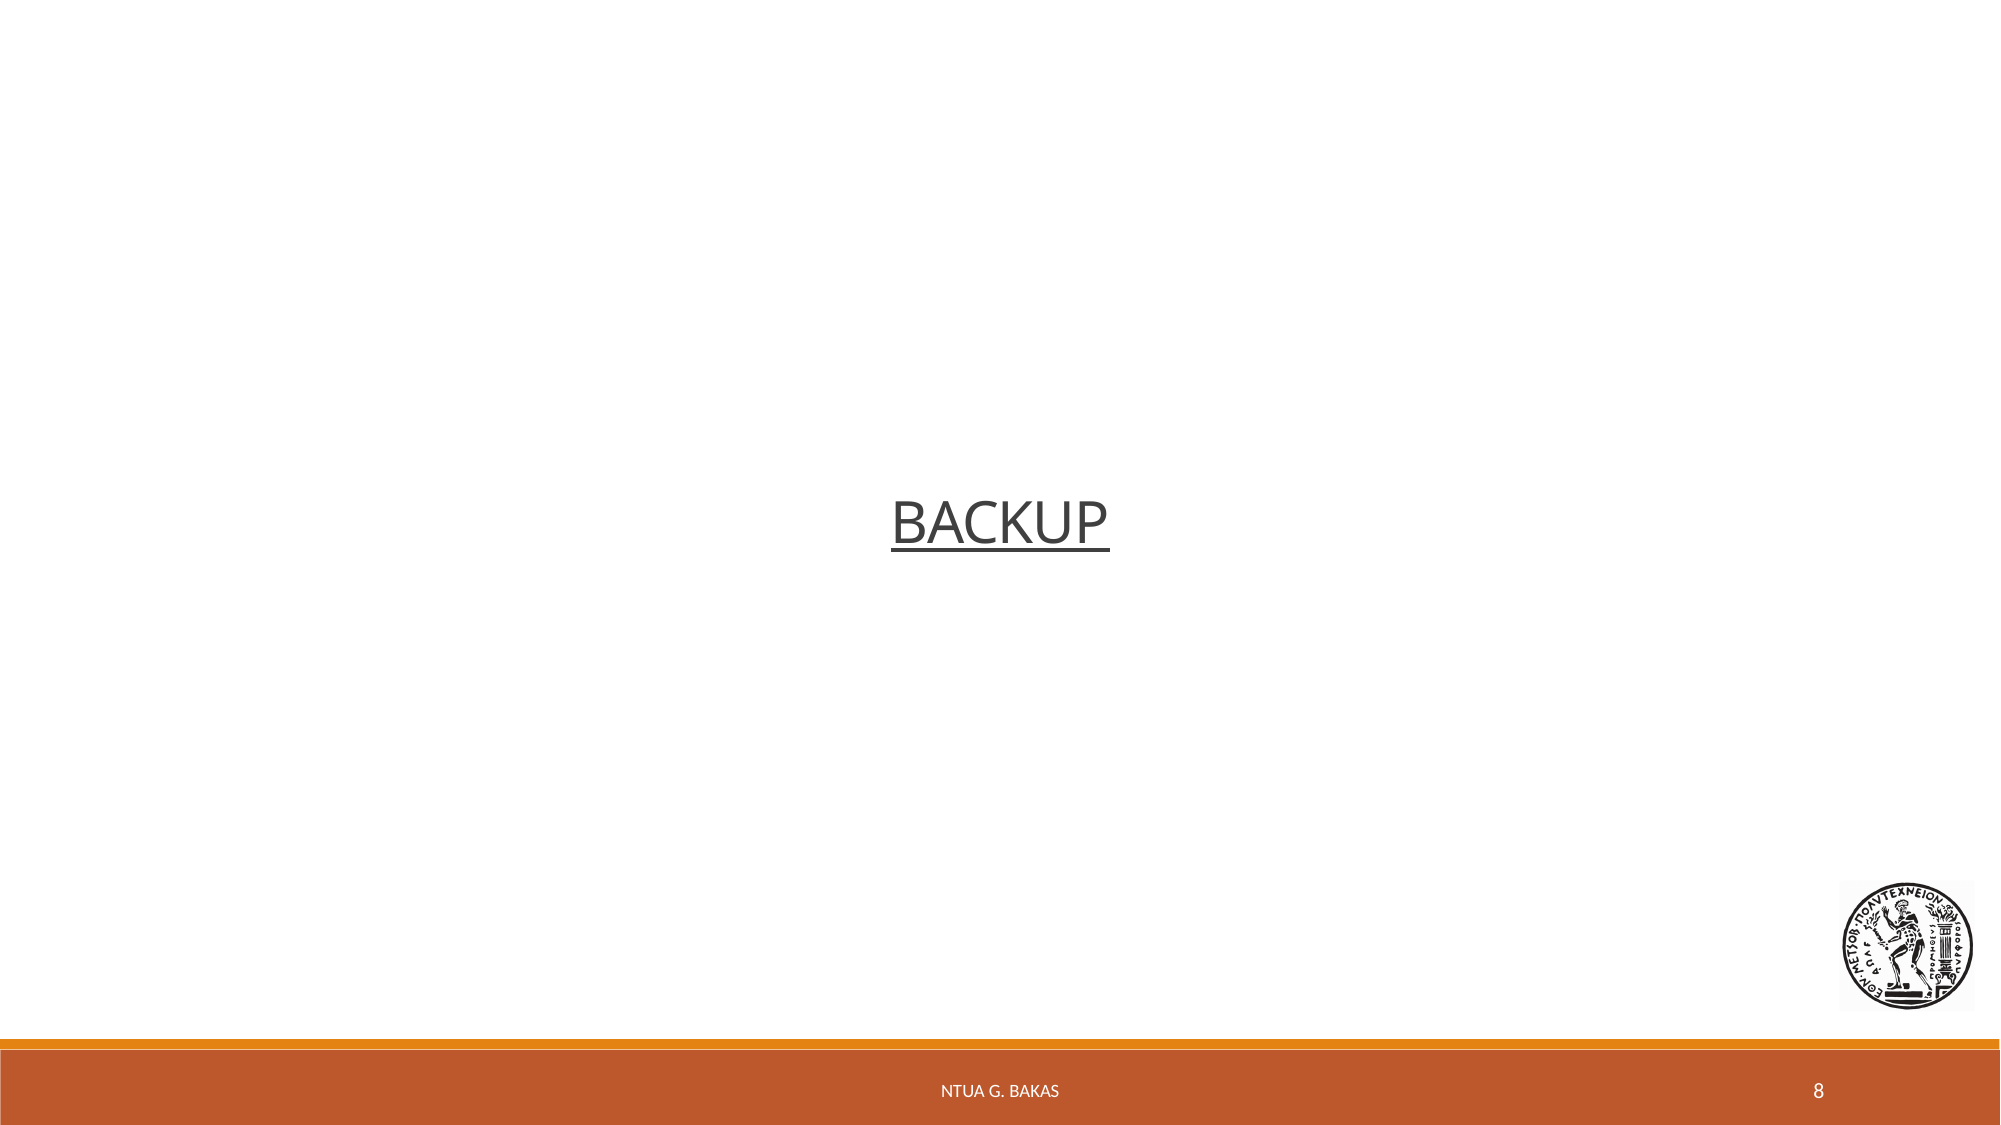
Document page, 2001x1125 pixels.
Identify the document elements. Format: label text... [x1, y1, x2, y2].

footer NTUA G. Bakas [604, 1059, 1396, 1120]
picture [1839, 880, 1975, 1012]
slide_number 8 [1624, 1059, 1840, 1120]
text_box BACKUP [137, 463, 1863, 563]
